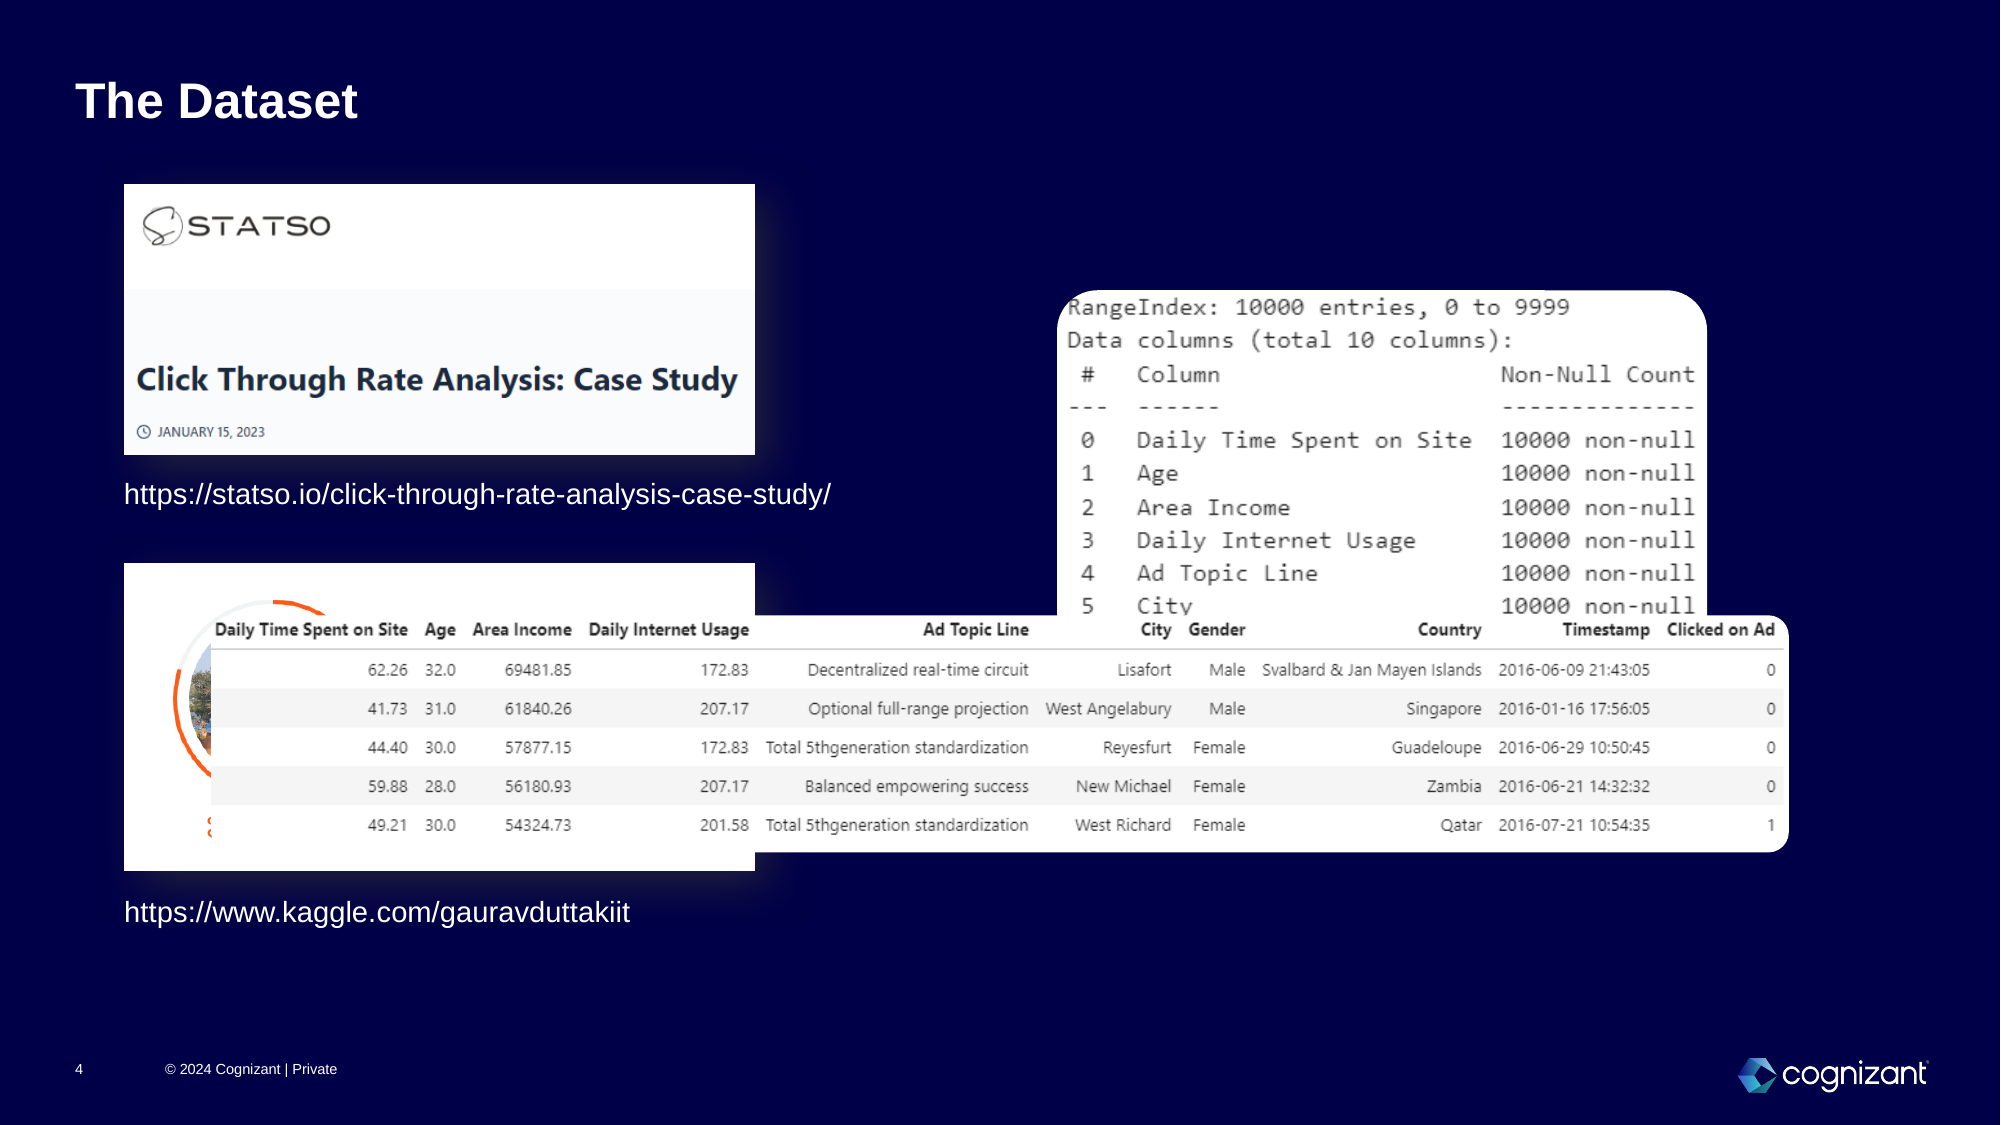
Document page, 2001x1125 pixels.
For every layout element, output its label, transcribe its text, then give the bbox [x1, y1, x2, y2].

picture [123, 289, 1790, 871]
title The Dataset [75, 75, 1925, 130]
picture [1737, 1058, 1930, 1093]
slide_number 4 [75, 1050, 135, 1088]
picture [123, 183, 756, 456]
text_box https://statso.io/click-through-rate-analysis-case-study/ [124, 471, 1039, 526]
text_box https://www.kaggle.com/gauravduttakiit [124, 889, 791, 943]
footer © 2024 Cognizant | Private [165, 1050, 390, 1088]
